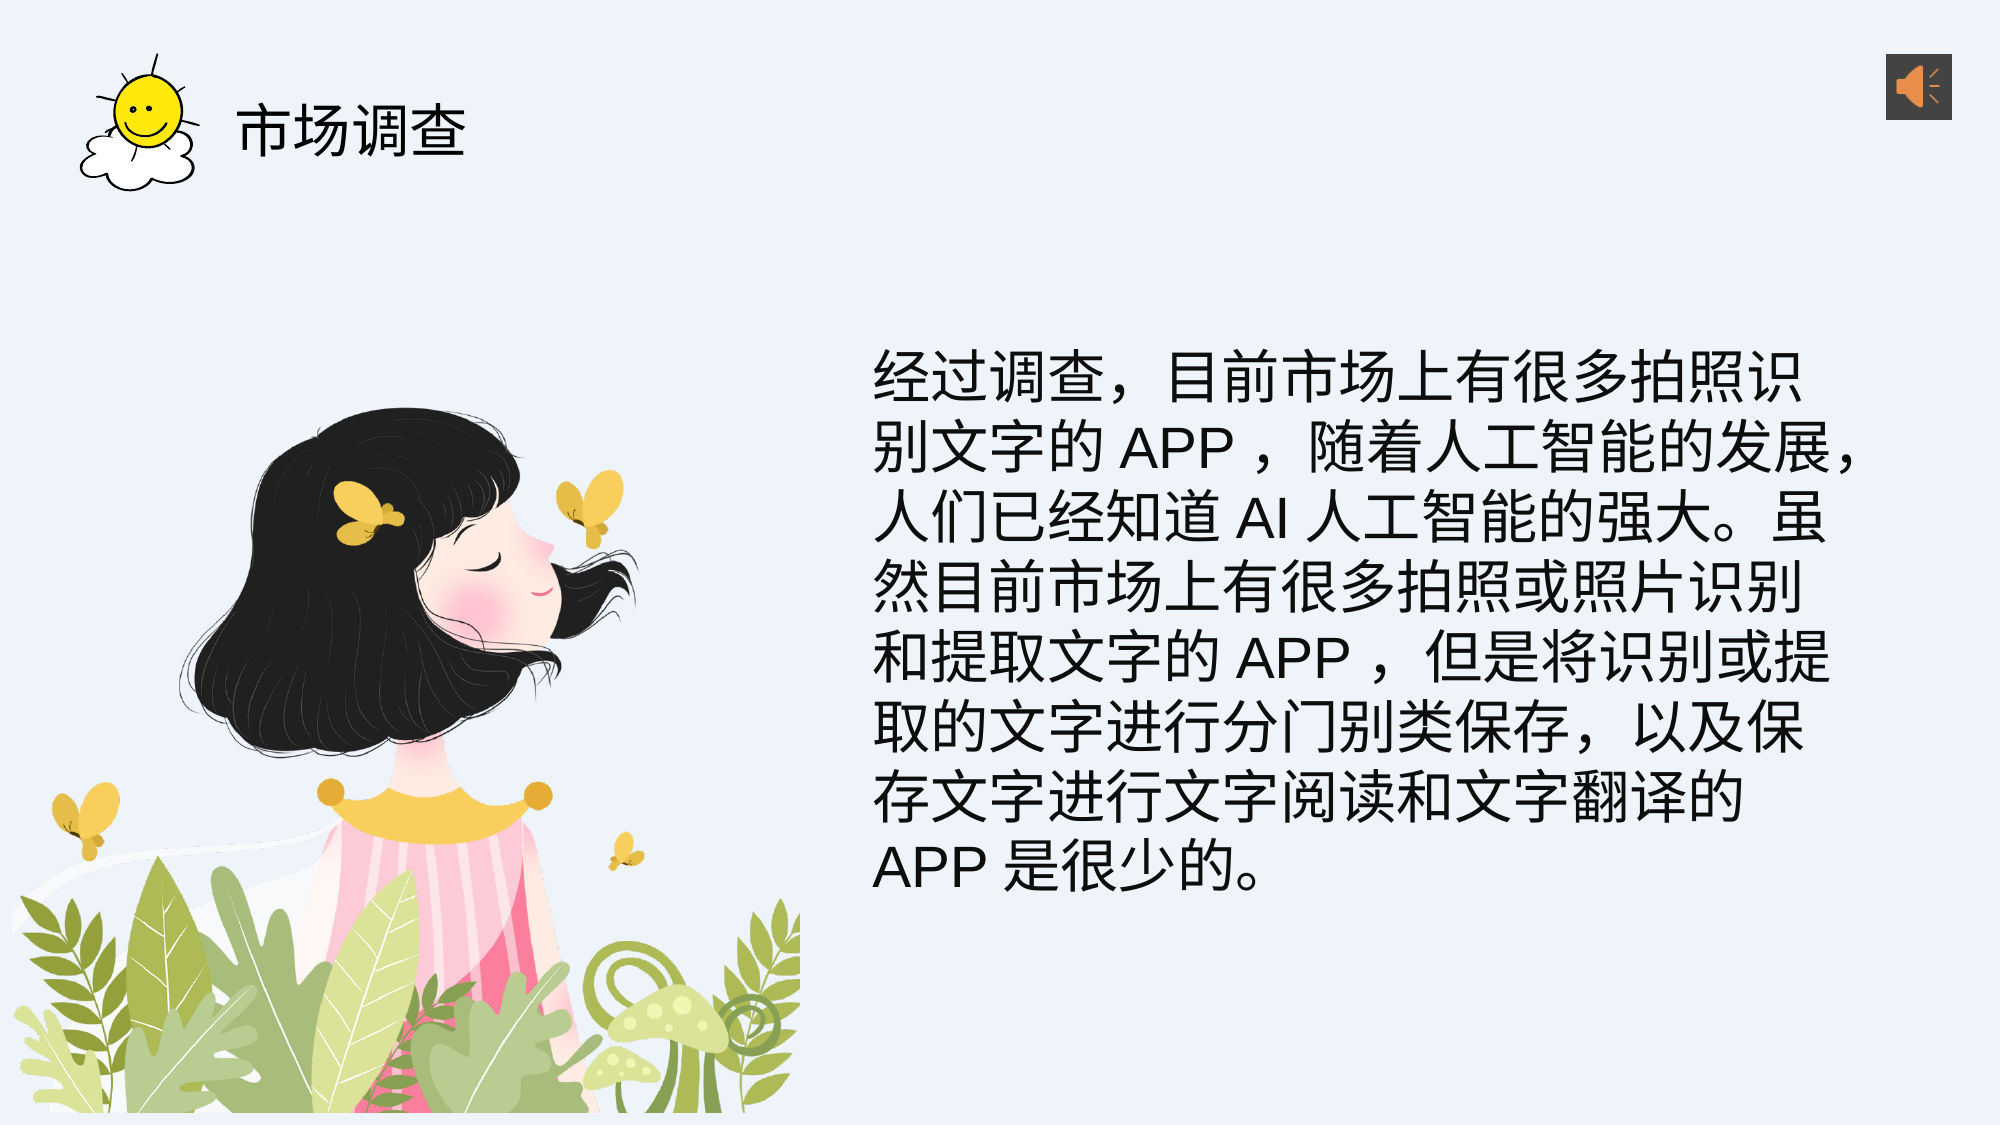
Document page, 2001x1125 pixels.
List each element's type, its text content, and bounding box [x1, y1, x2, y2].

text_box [76, 52, 800, 193]
picture [1884, 53, 1953, 122]
picture [12, 290, 800, 1113]
text_box 经过调查，目前市场上有很多拍照识别文字的APP，随着人工智能的发展，人们已经知道AI人工智能的强大。虽然目前市场上有很多拍照或照片识别和提取文字的APP，但是将识别或提取的文字进行分门别类保存，以及保存文字进行文字阅读和文字翻译的APP是很少的。 [857, 332, 1850, 907]
